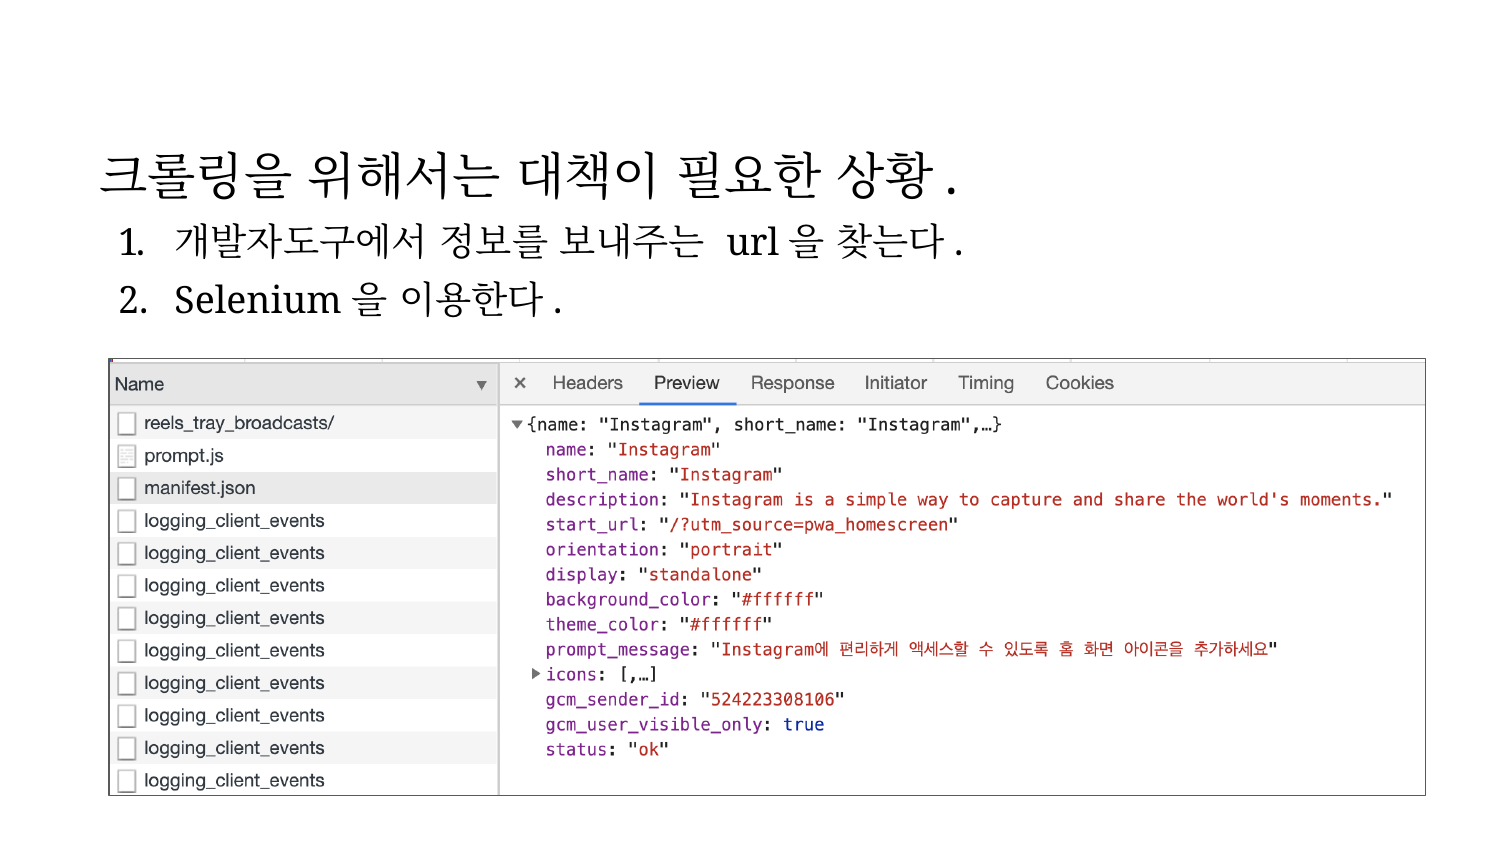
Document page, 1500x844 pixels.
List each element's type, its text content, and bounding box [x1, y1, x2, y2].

picture [109, 358, 1425, 795]
text_box 크롤링을 위해서는 대책이 필요한 상황. 개발자도구에서 정보를 보내주는 url을 찾는다. Selenium을 이용한다. [84, 111, 1410, 523]
